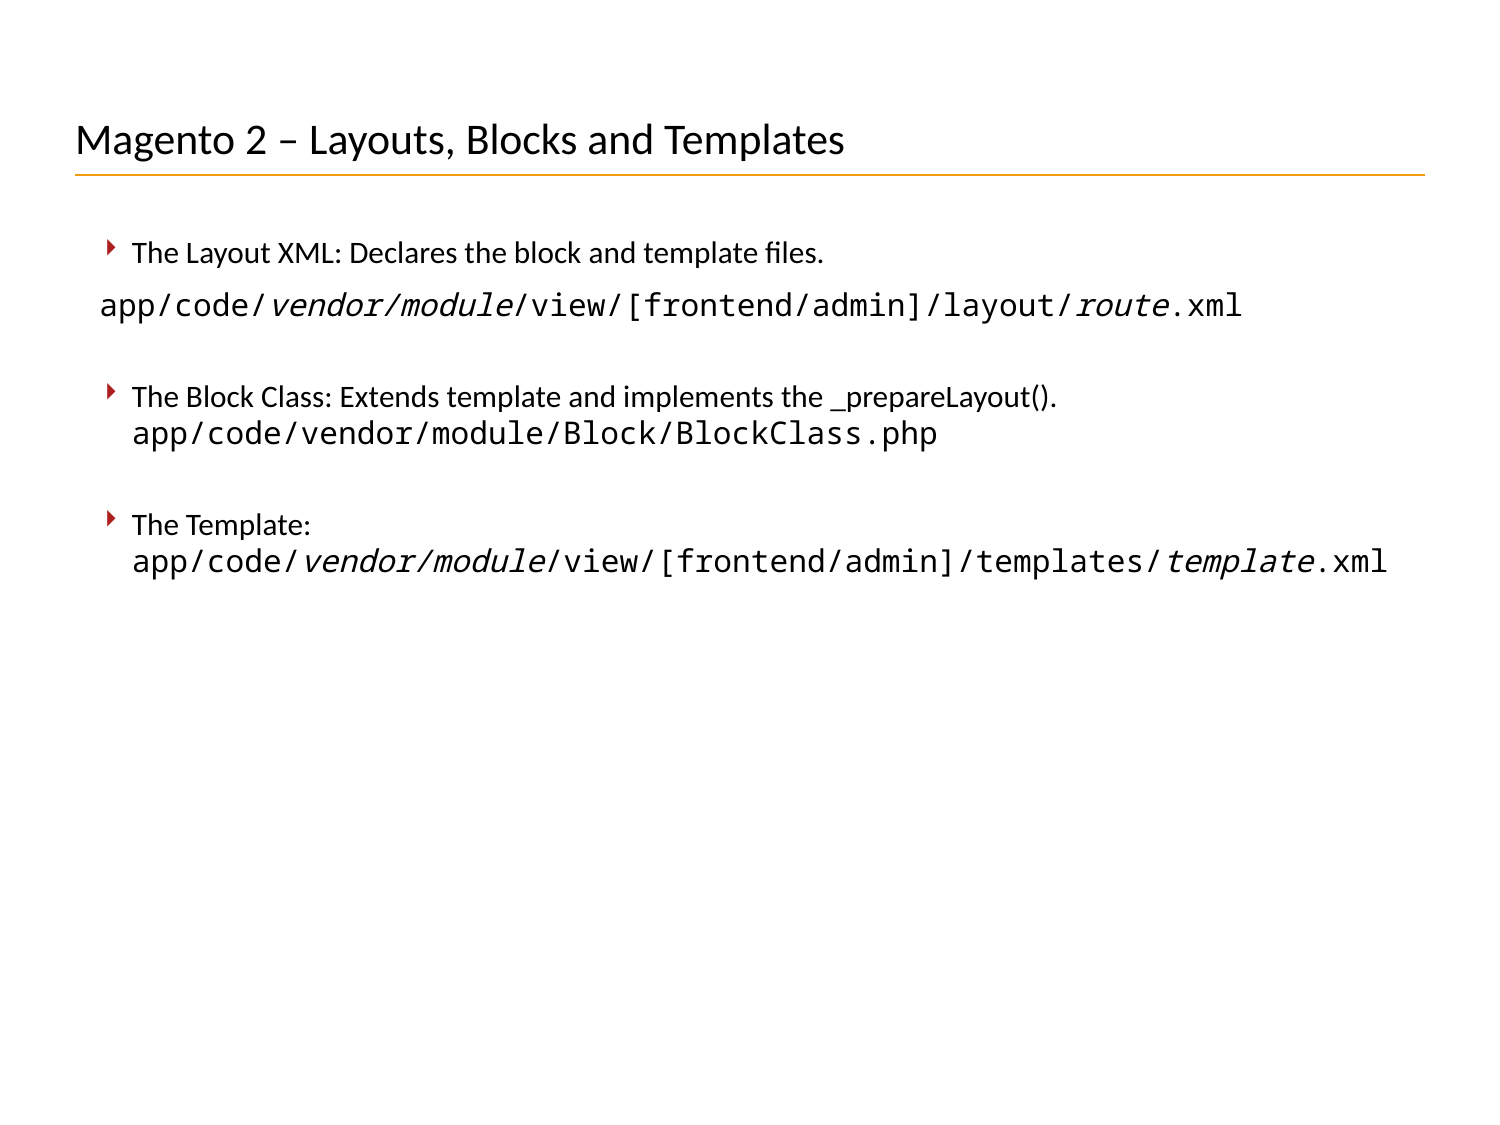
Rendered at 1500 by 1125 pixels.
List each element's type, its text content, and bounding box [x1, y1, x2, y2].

title Magento 2 – Layouts, Blocks and Templates [74, 49, 1426, 171]
list The Layout XML: Declares the block and template files. app/code/vendor/module/view/[frontend/admin]/layout/route.xml The Block Class: Extends template and implements the _prepareLayout(). app/code/vendor/module/Block/BlockClass.php The Template: app/code/vendor/module/view/[frontend/admin]/templates/template.xml [76, 224, 1428, 999]
